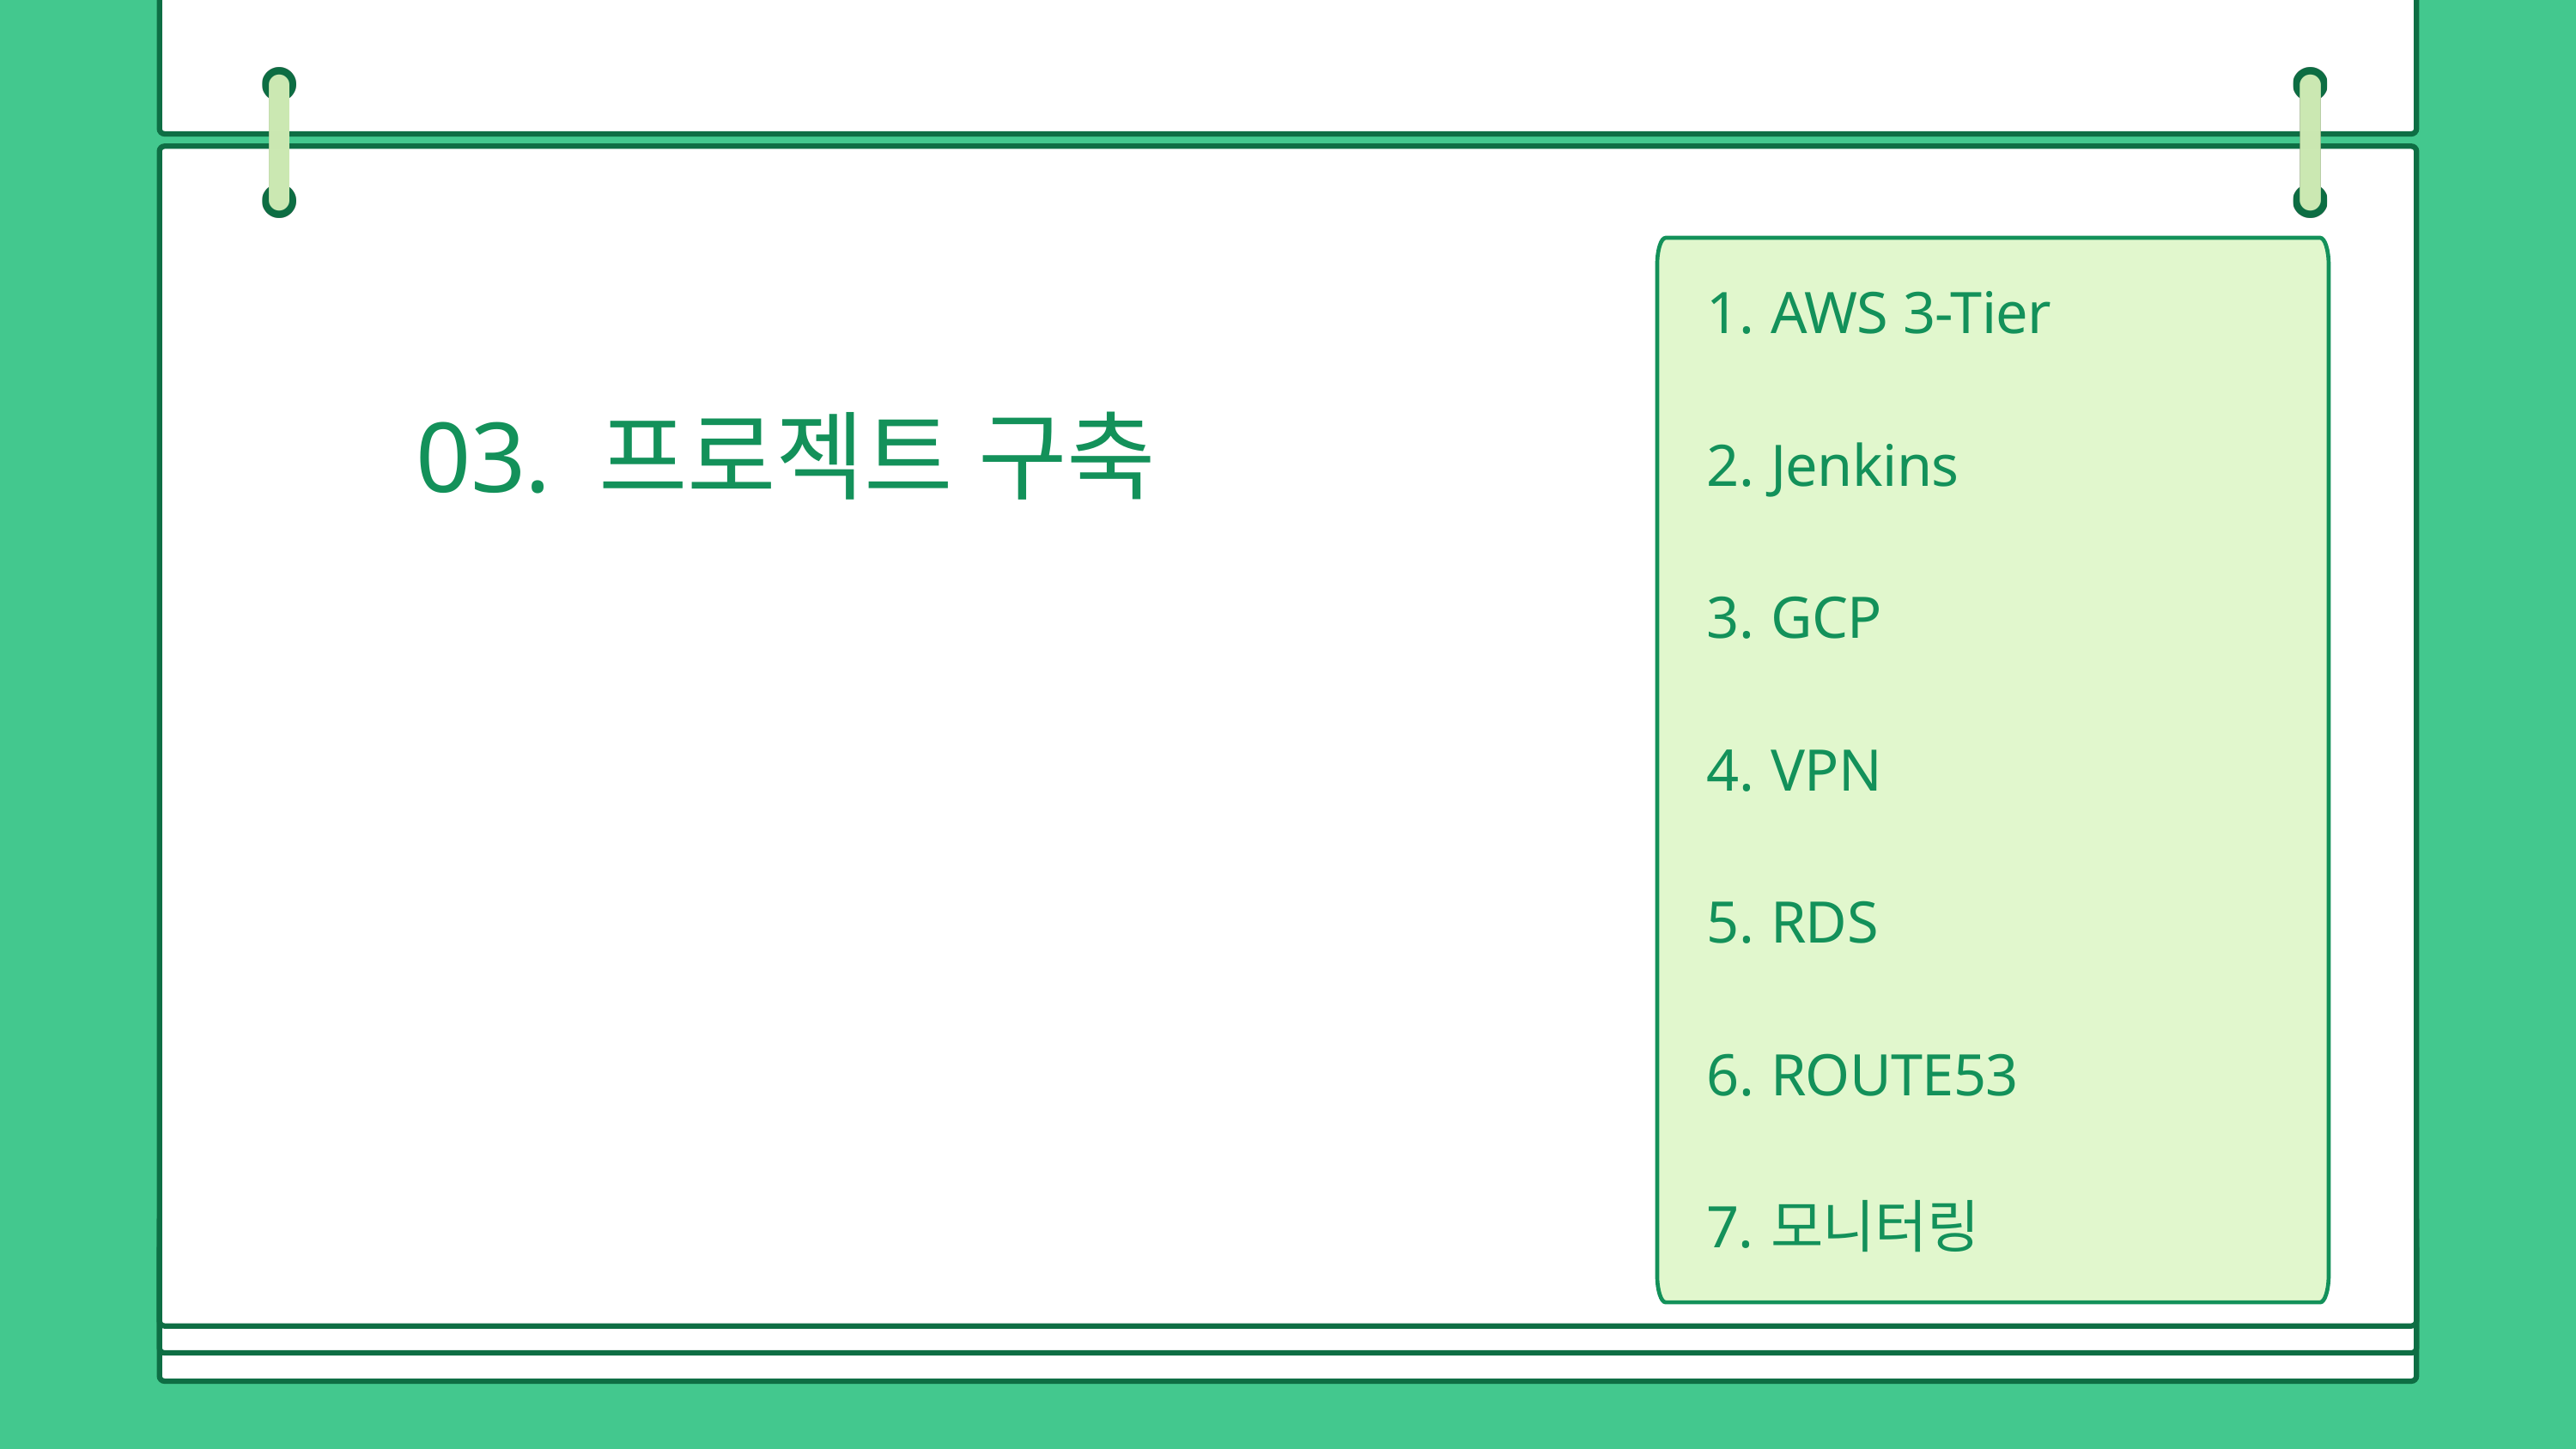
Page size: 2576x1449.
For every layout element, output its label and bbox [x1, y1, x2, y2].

text_box [159, 1331, 2417, 1354]
text_box [1656, 237, 2330, 1303]
text_box [159, 1361, 2417, 1382]
text_box [159, 0, 2417, 135]
text_box [159, 146, 2417, 1326]
